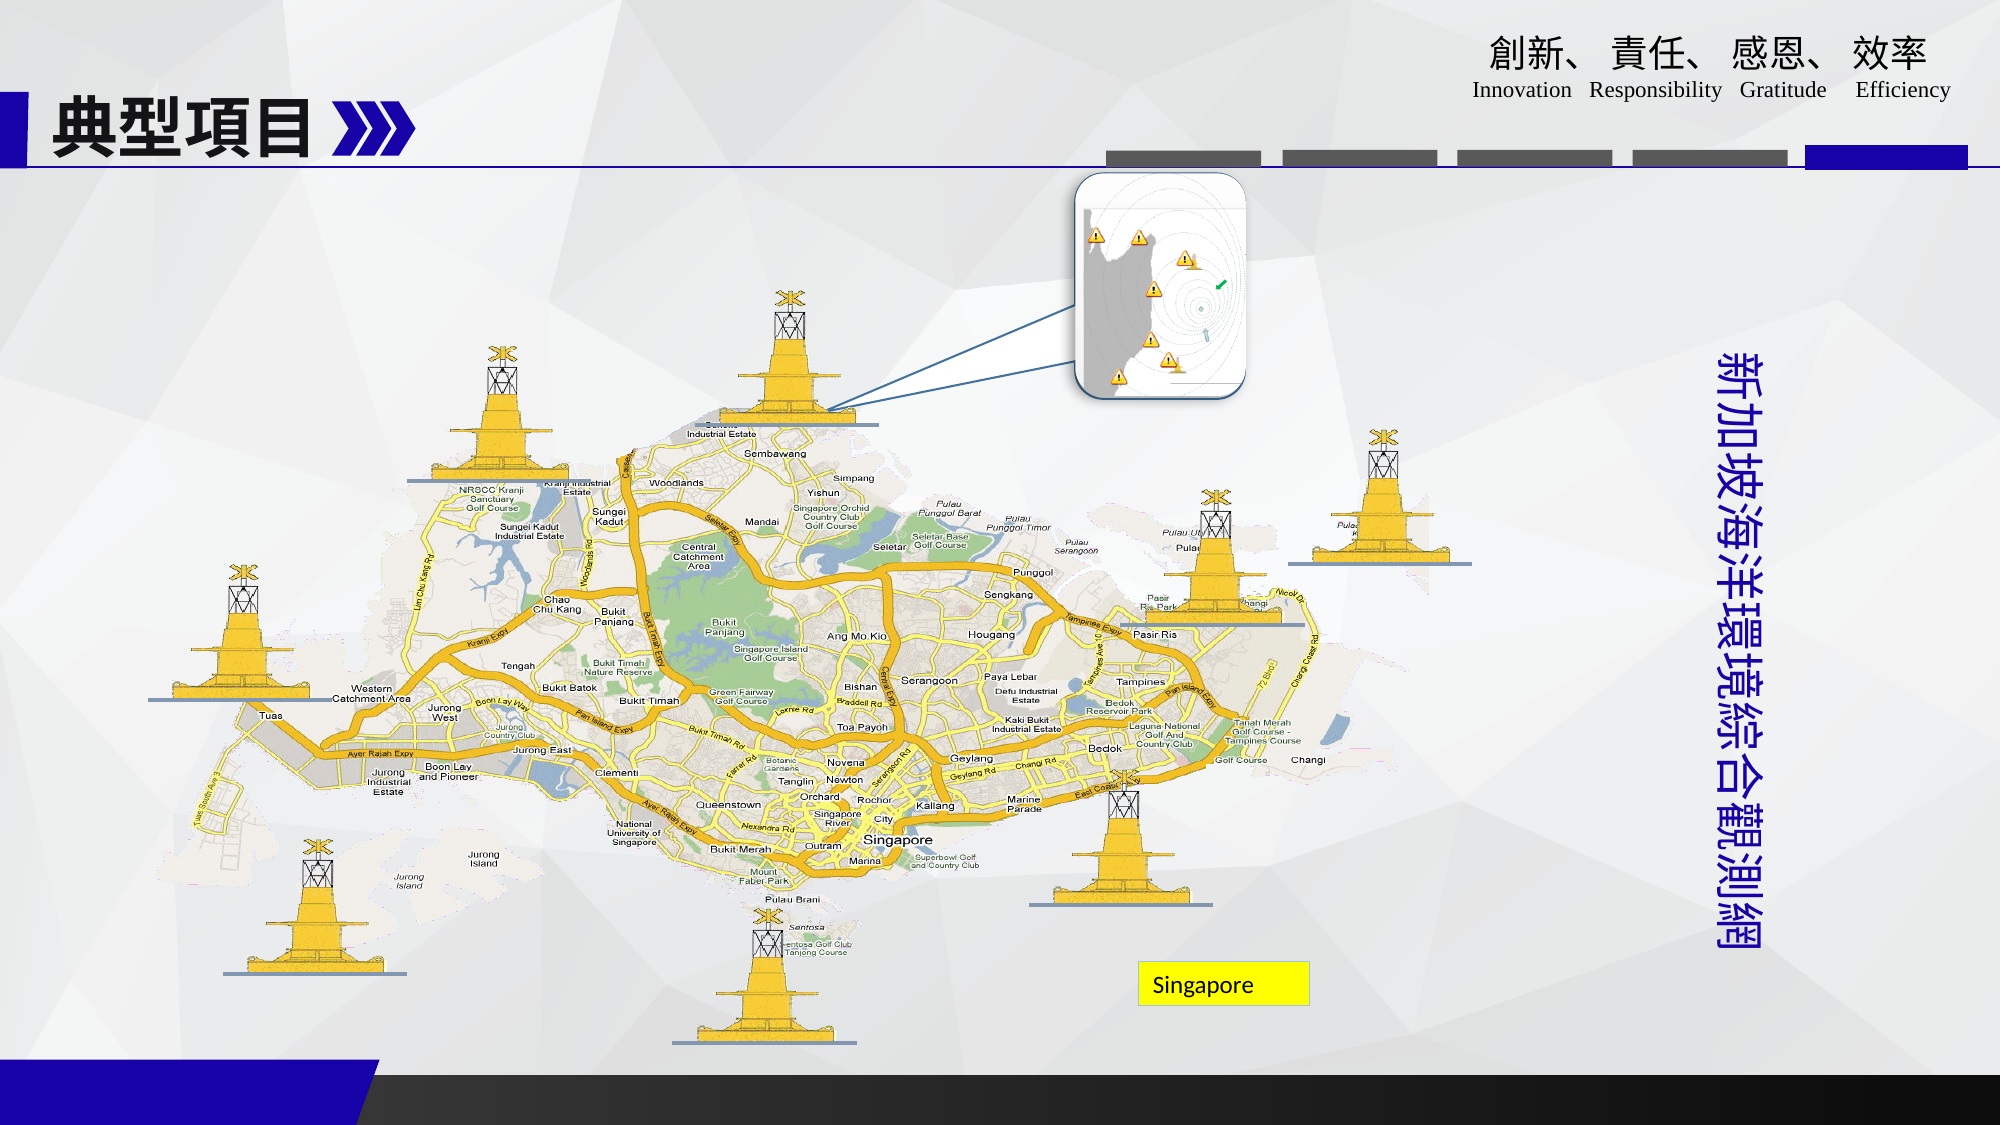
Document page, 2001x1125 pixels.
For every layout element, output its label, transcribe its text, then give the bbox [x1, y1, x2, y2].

text_box 典型項目 [36, 77, 333, 173]
text_box [1805, 145, 1968, 170]
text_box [144, 173, 1473, 1044]
picture [0, 168, 2000, 1075]
text_box 新加坡海洋環境綜合觀測網 [1687, 337, 1779, 1025]
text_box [333, 102, 415, 155]
picture [0, 0, 2000, 166]
